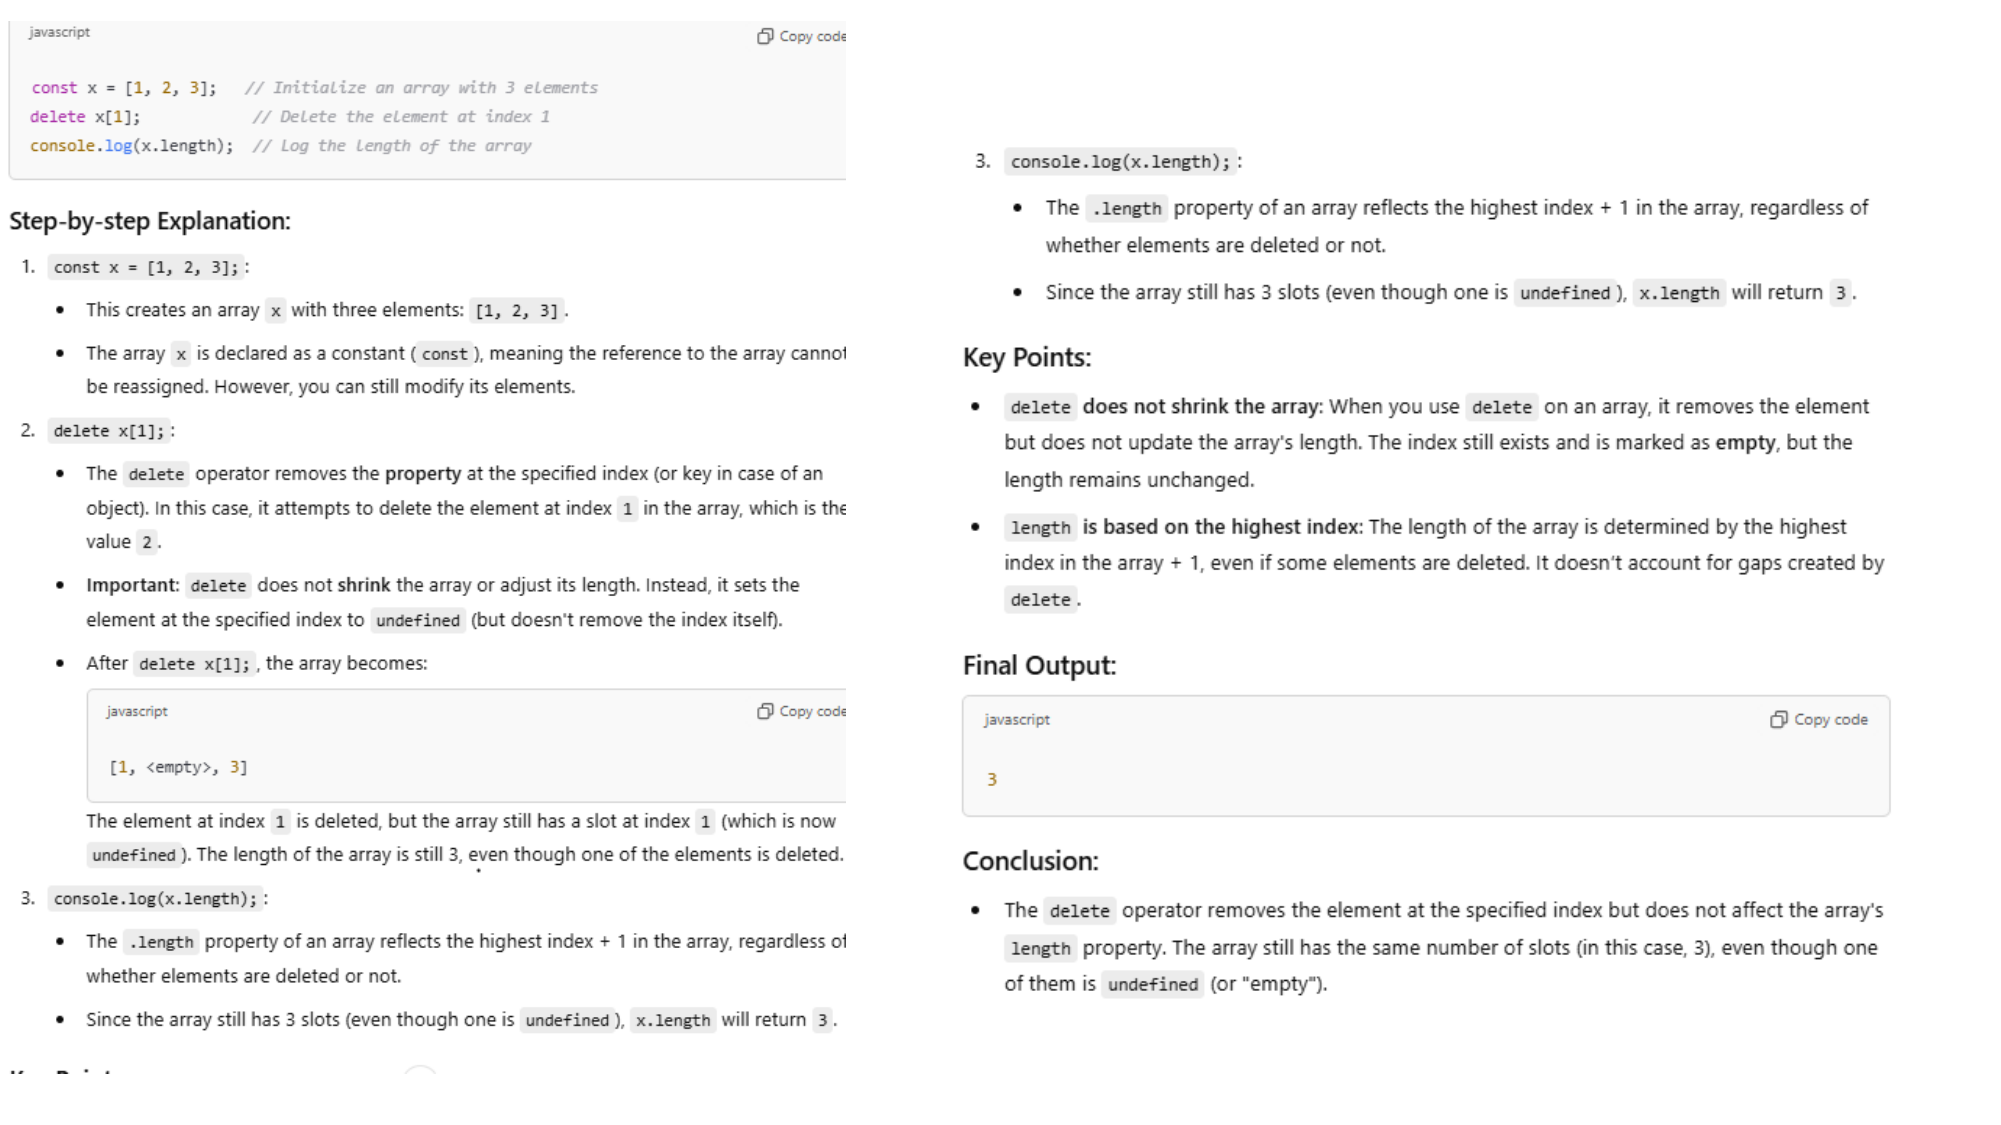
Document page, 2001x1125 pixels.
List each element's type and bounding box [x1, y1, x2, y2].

picture [945, 132, 1902, 1005]
picture [0, 20, 846, 1074]
